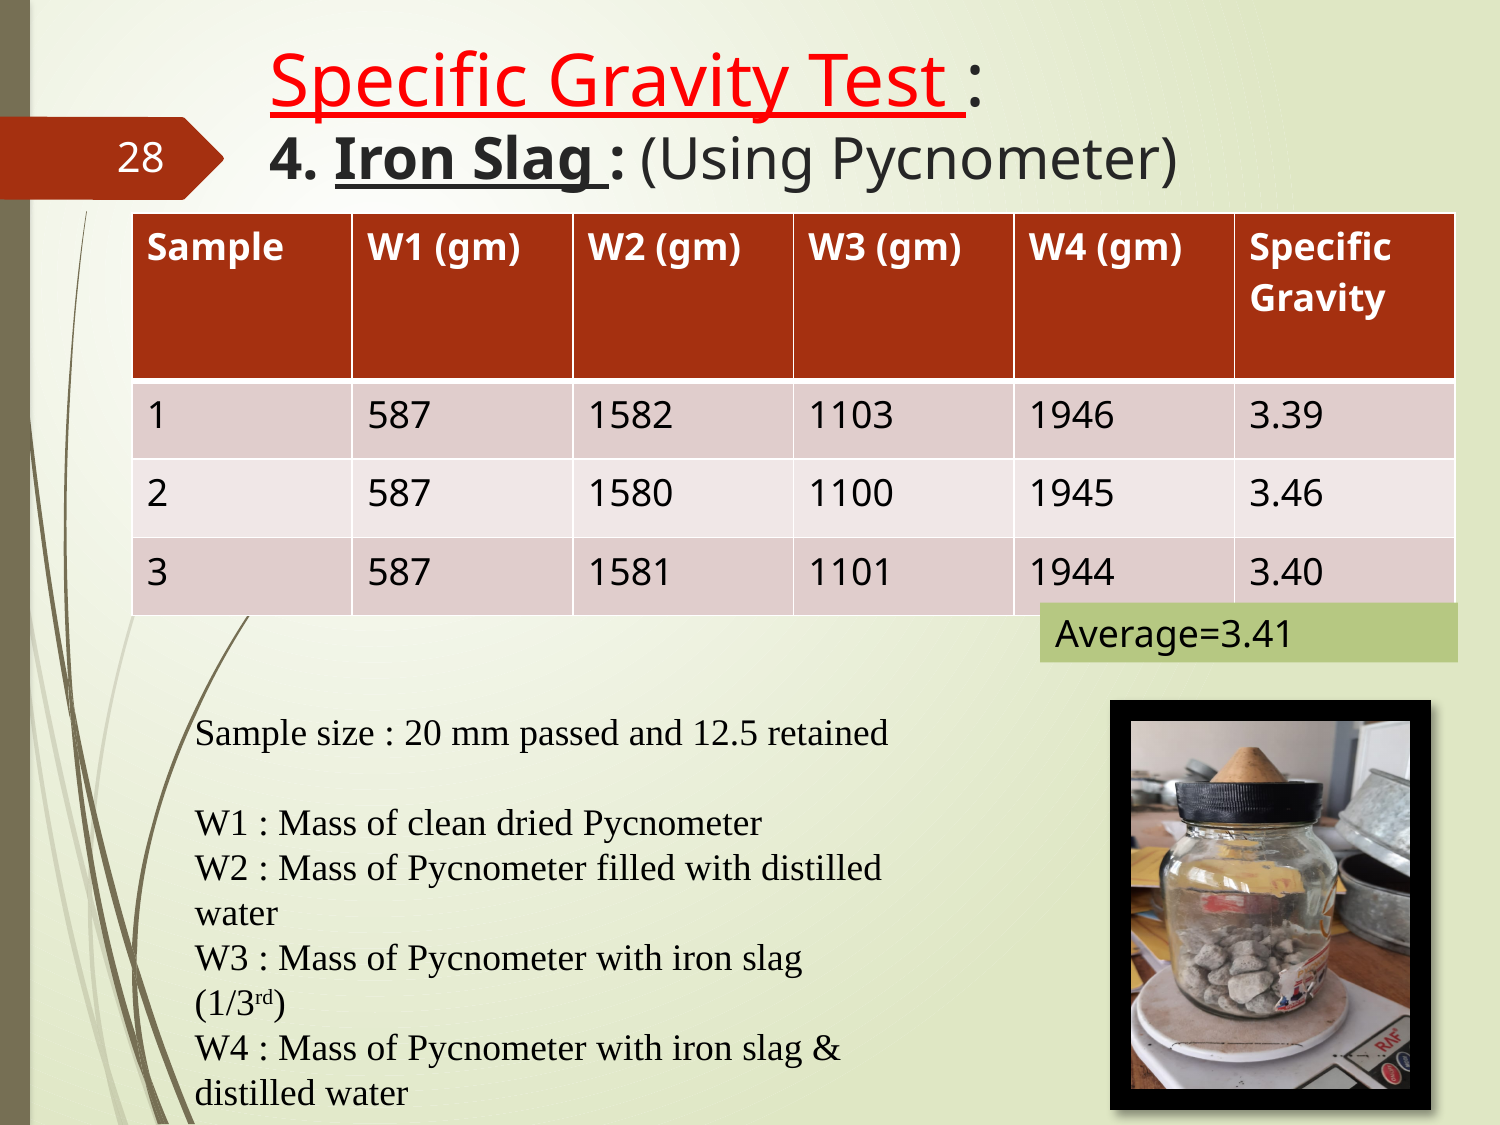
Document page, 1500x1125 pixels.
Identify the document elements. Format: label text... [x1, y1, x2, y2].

table_cell 1581 [574, 538, 793, 615]
table_cell 1582 [574, 384, 793, 458]
table_header W1 (gm) [353, 214, 572, 378]
table_cell 1103 [794, 384, 1013, 458]
table_cell 1946 [1015, 384, 1234, 458]
table_cell 3.40 [1235, 538, 1454, 602]
text_box Average=3.41 [1040, 602, 1458, 663]
table_header Specific Gravity [1235, 214, 1454, 378]
table_header W3 (gm) [794, 214, 1013, 378]
table_cell 2 [133, 460, 351, 537]
slide_number 28 [83, 129, 180, 190]
table_cell 587 [353, 460, 572, 537]
table_cell 1 [133, 384, 351, 458]
table_cell 3.46 [1235, 460, 1454, 537]
table_header W4 (gm) [1015, 214, 1234, 378]
text_box Sample size : 20 mm passed and 12.5 retained W1 : Mass of clean dried Pycnometer W2 : Mass of Pycnometer filled with distilled water W3 : Mass of Pycnometer with iron slag (1/3rd) W4 : Mass of Pycnometer with iron slag & distilled water [179, 700, 906, 1121]
table_cell 1100 [794, 460, 1013, 537]
table_cell 3 [133, 538, 351, 615]
title Specific Gravity Test : 4. Iron Slag : (Using Pycnometer) [254, 24, 1432, 212]
table_cell 3.39 [1235, 384, 1454, 458]
table_cell 587 [353, 538, 572, 615]
table_header W2 (gm) [574, 214, 793, 378]
table_header Sample [133, 214, 351, 378]
picture [1130, 720, 1411, 1090]
table_cell 1101 [794, 538, 1013, 615]
table_cell 1580 [574, 460, 793, 537]
table_cell 1944 [1015, 538, 1234, 615]
table_cell 1945 [1015, 460, 1234, 537]
table_cell 587 [353, 384, 572, 458]
